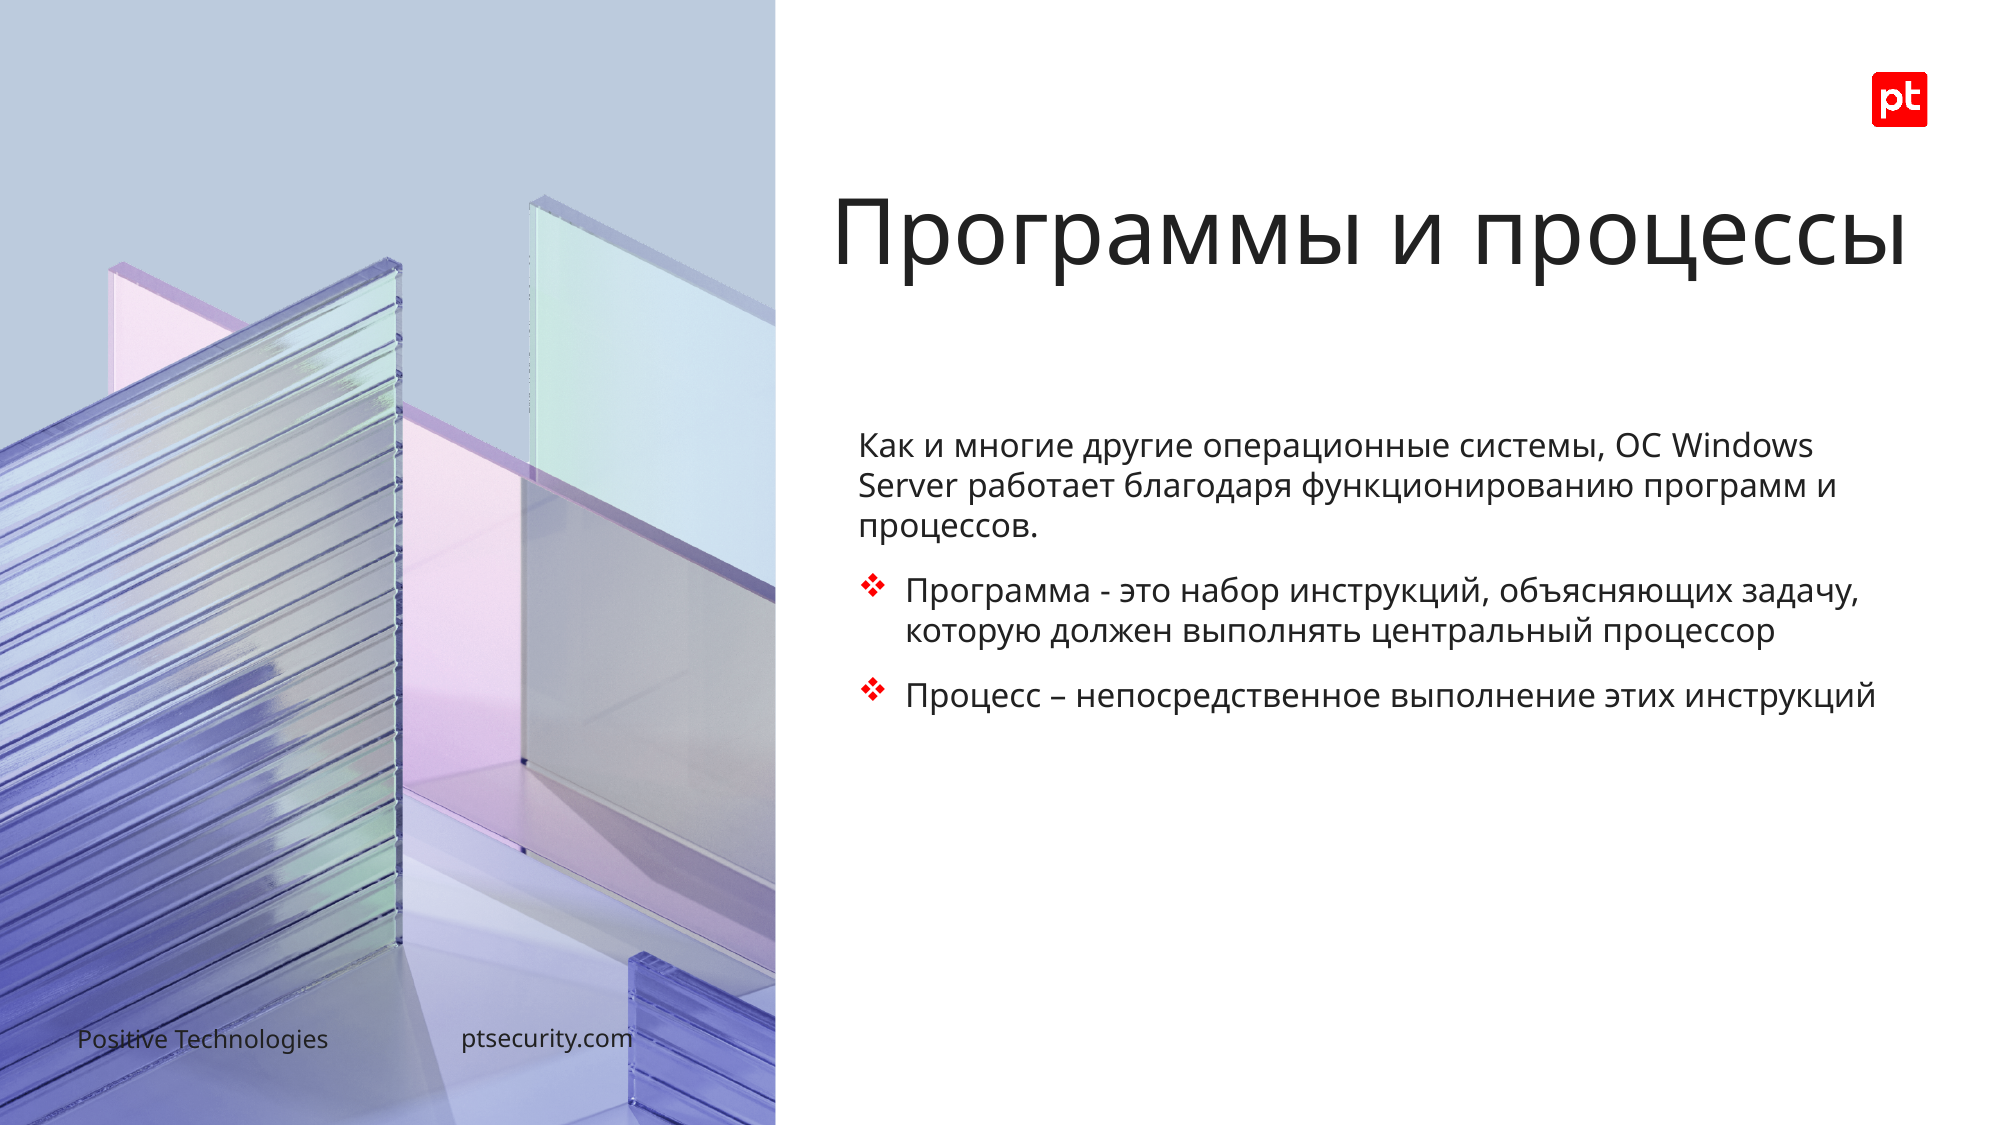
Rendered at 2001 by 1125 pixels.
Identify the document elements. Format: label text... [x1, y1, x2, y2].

title Программы и процессы [815, 175, 1944, 356]
picture [1872, 72, 1928, 127]
picture [0, 126, 776, 1125]
list Как и многие другие операционные системы, ОС Windows Server работает благодаря функционированию программ и процессов. Программа - это набор инструкций, объясняющих задачу, которую должен выполнять центральный процессор Процесс – непосредственное выполнение этих инструкций [843, 416, 1928, 977]
